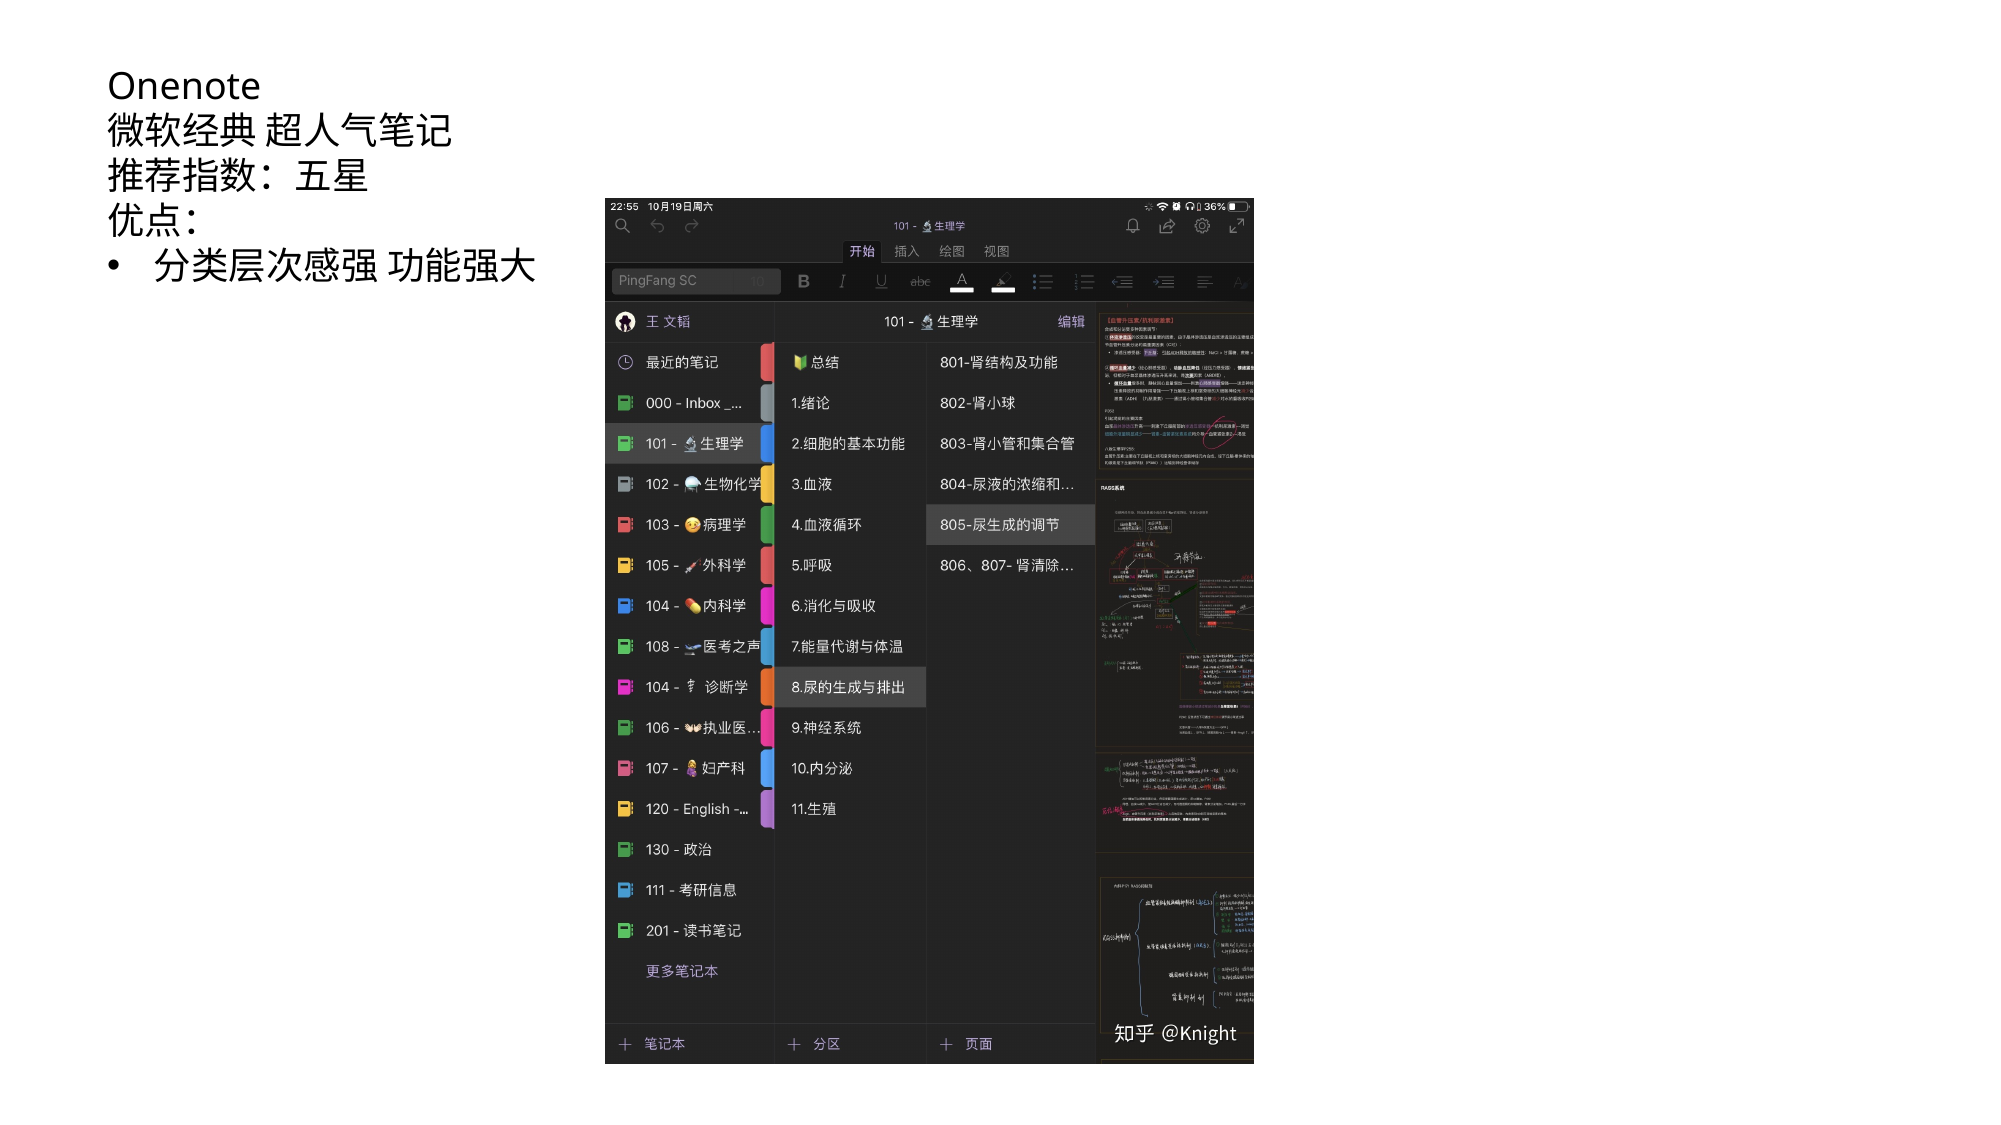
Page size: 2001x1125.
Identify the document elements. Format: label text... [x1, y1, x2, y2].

text_box Onenote 微软经典 超人气笔记 推荐指数：五星 优点： 分类层次感强 功能强大 [92, 55, 561, 385]
picture [605, 198, 1254, 1064]
